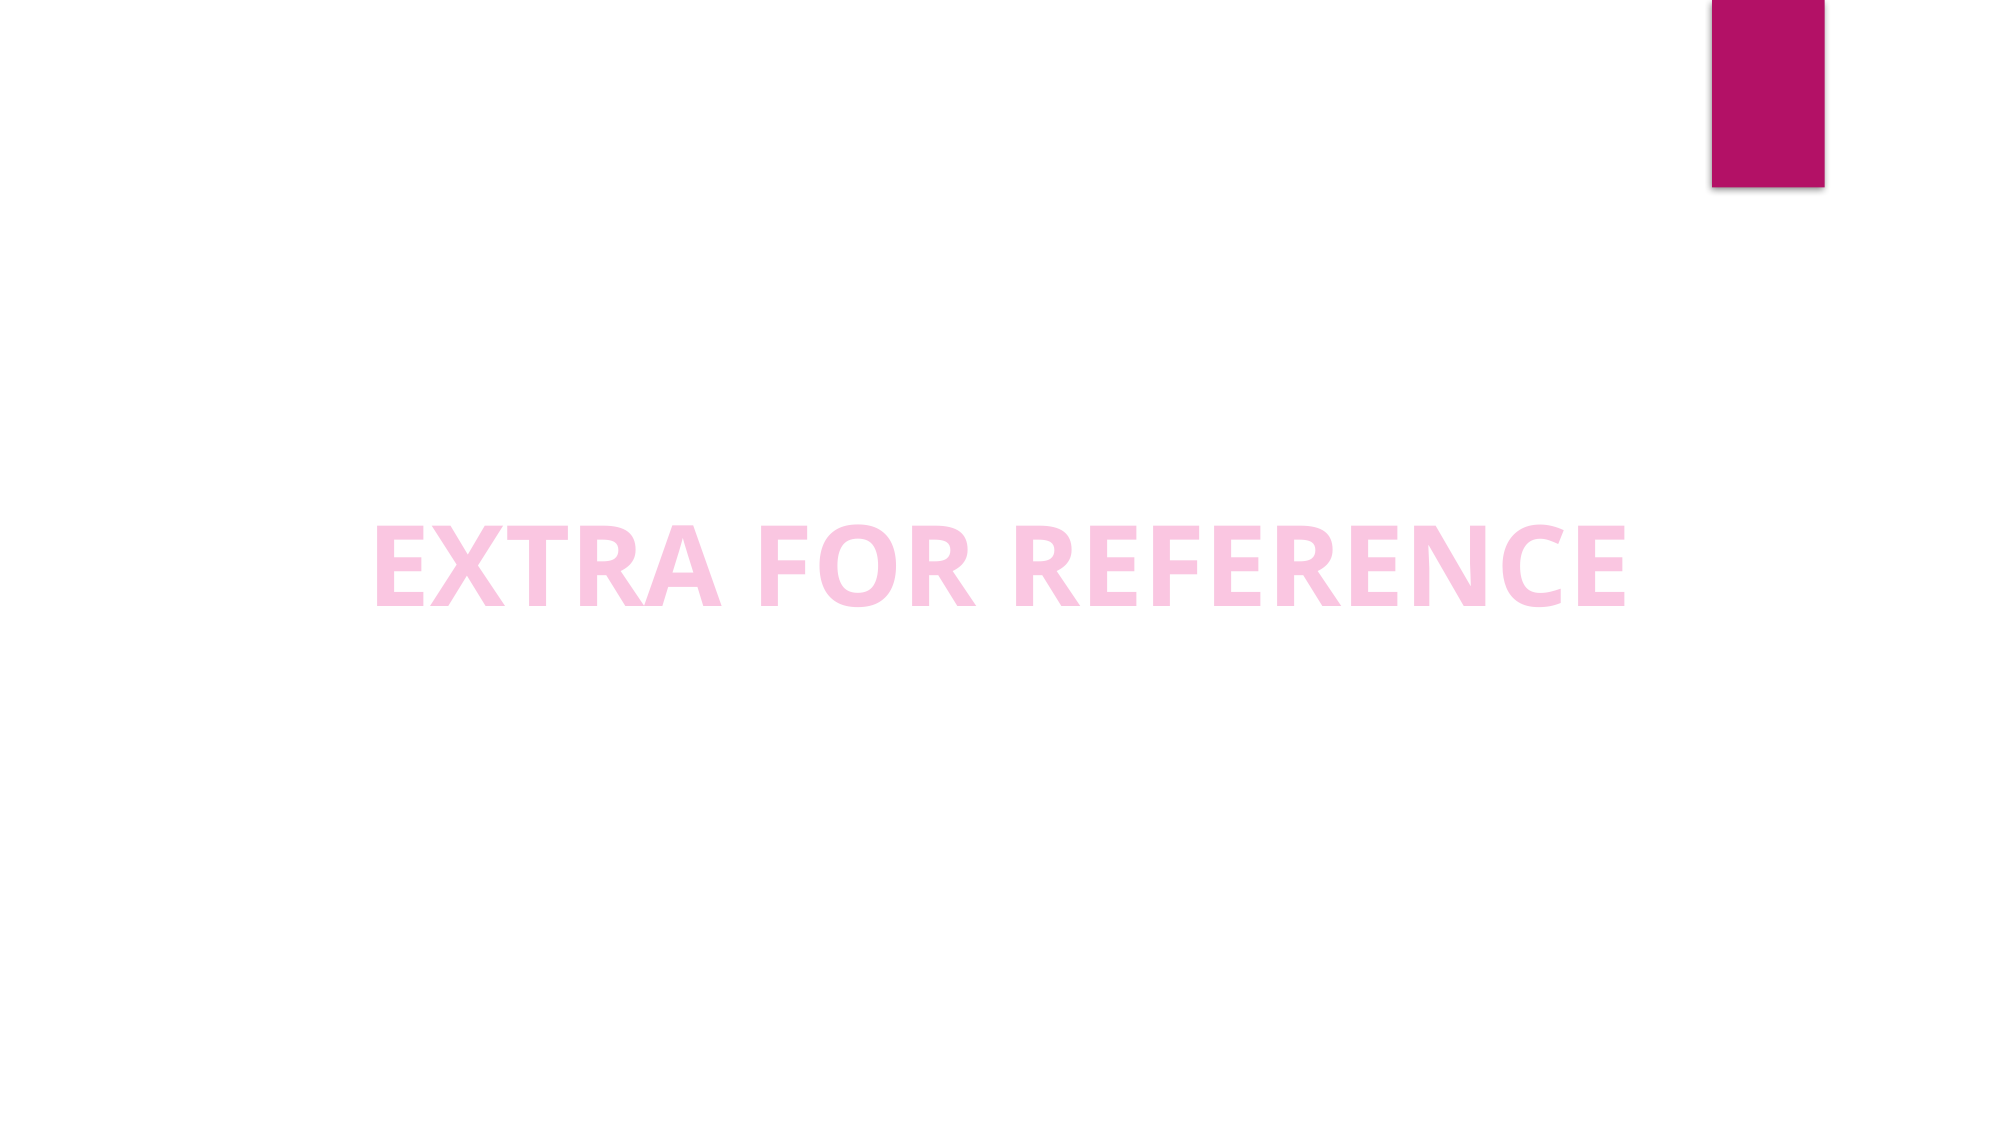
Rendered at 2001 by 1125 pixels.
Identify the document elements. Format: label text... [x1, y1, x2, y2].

text_box EXTRA FOR REFERENCE [352, 486, 1648, 637]
